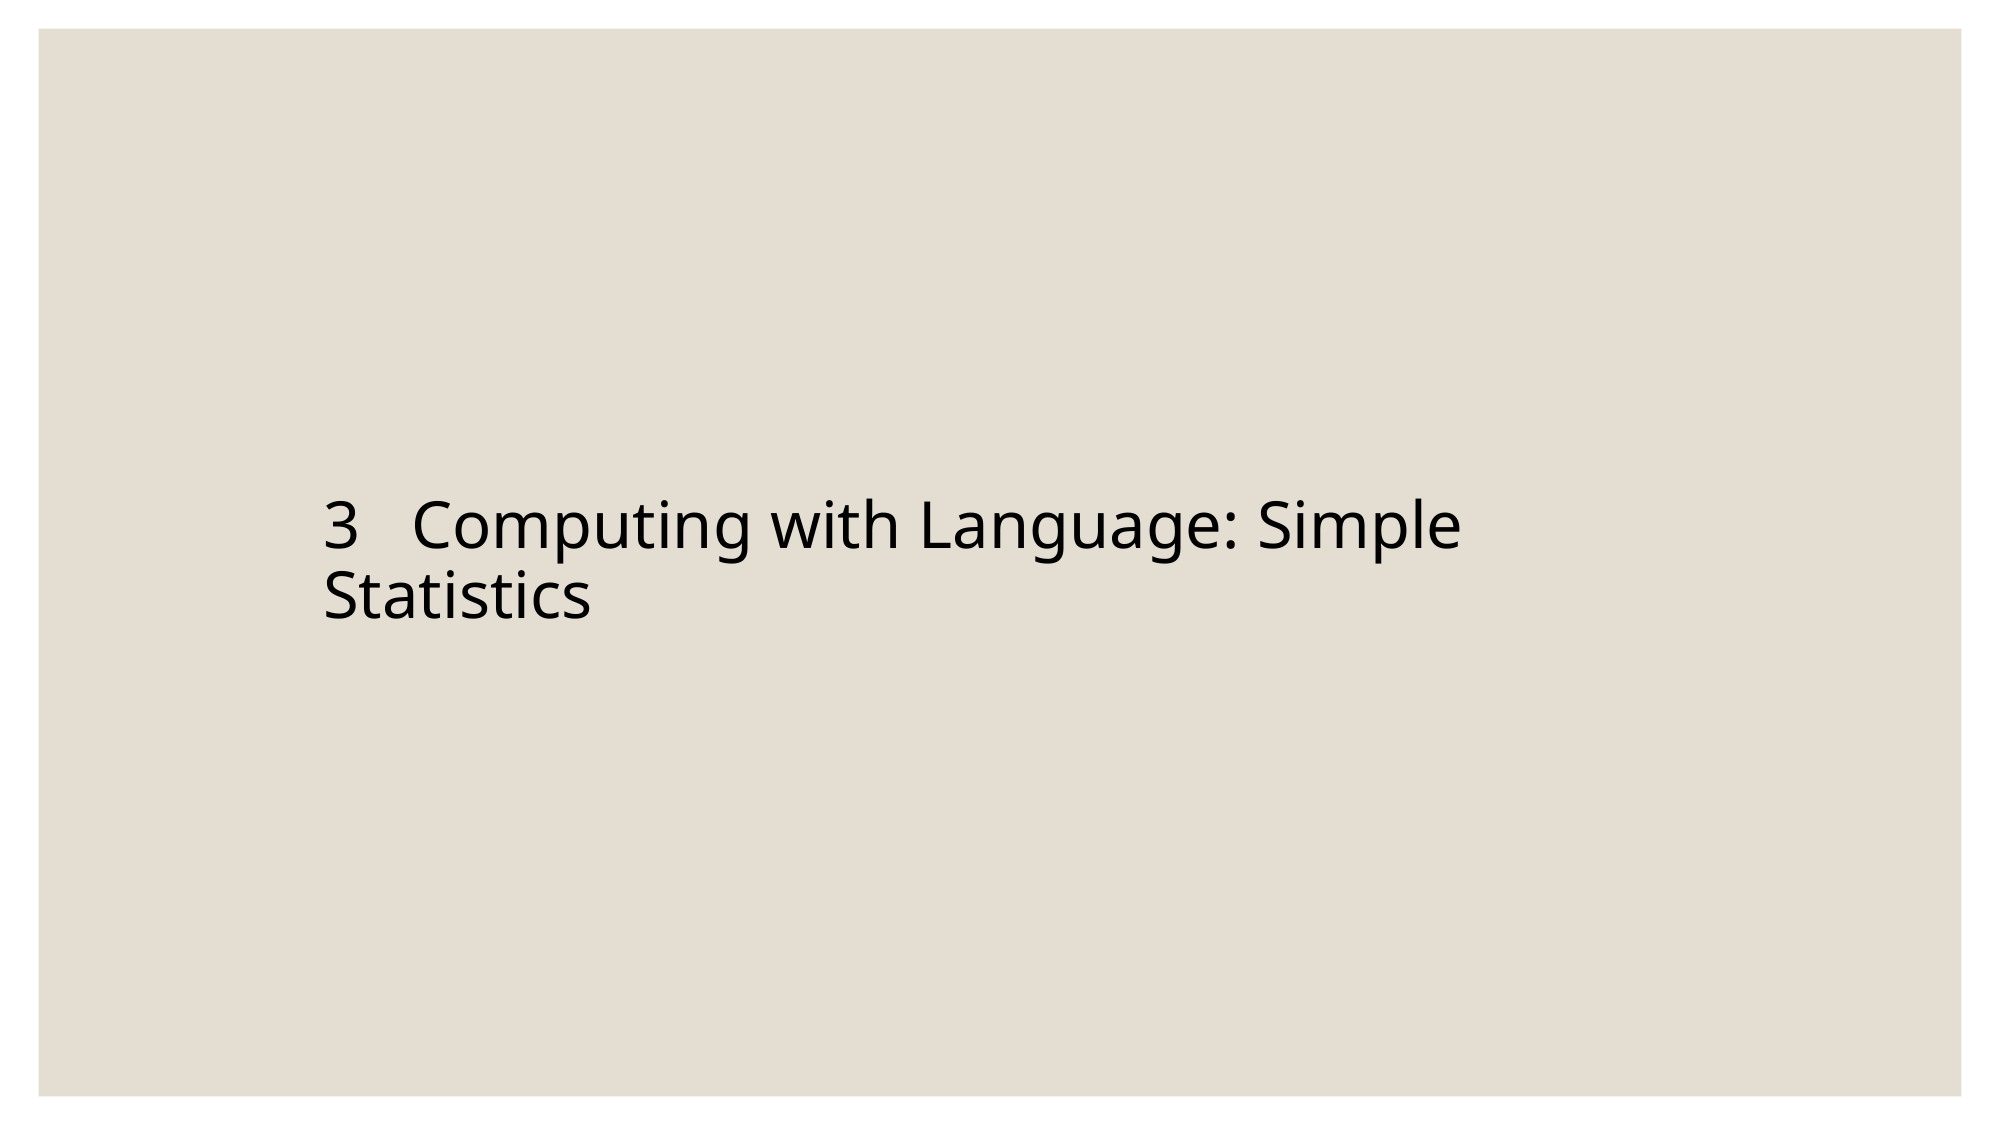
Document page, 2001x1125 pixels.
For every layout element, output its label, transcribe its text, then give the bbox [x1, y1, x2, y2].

text_box 3 Computing with Language: Simple Statistics [308, 484, 1692, 640]
